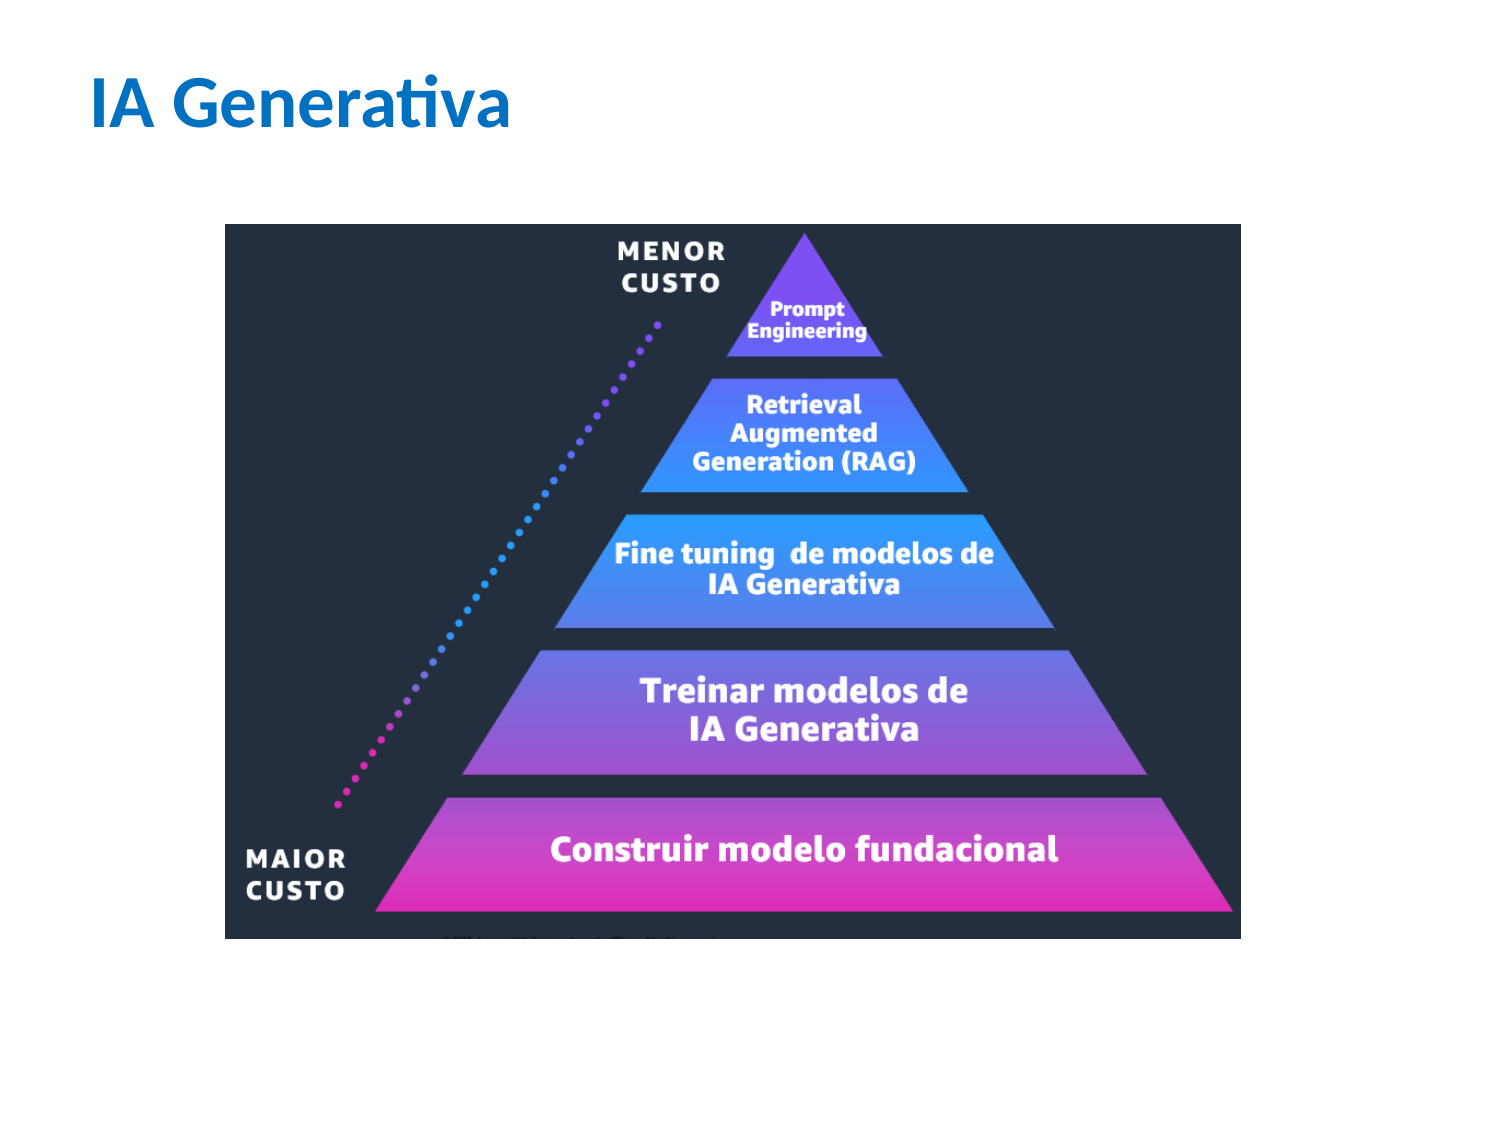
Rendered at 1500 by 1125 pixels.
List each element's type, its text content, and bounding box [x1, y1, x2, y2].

picture [224, 224, 1241, 940]
text_box IA Generativa [75, 45, 1000, 150]
